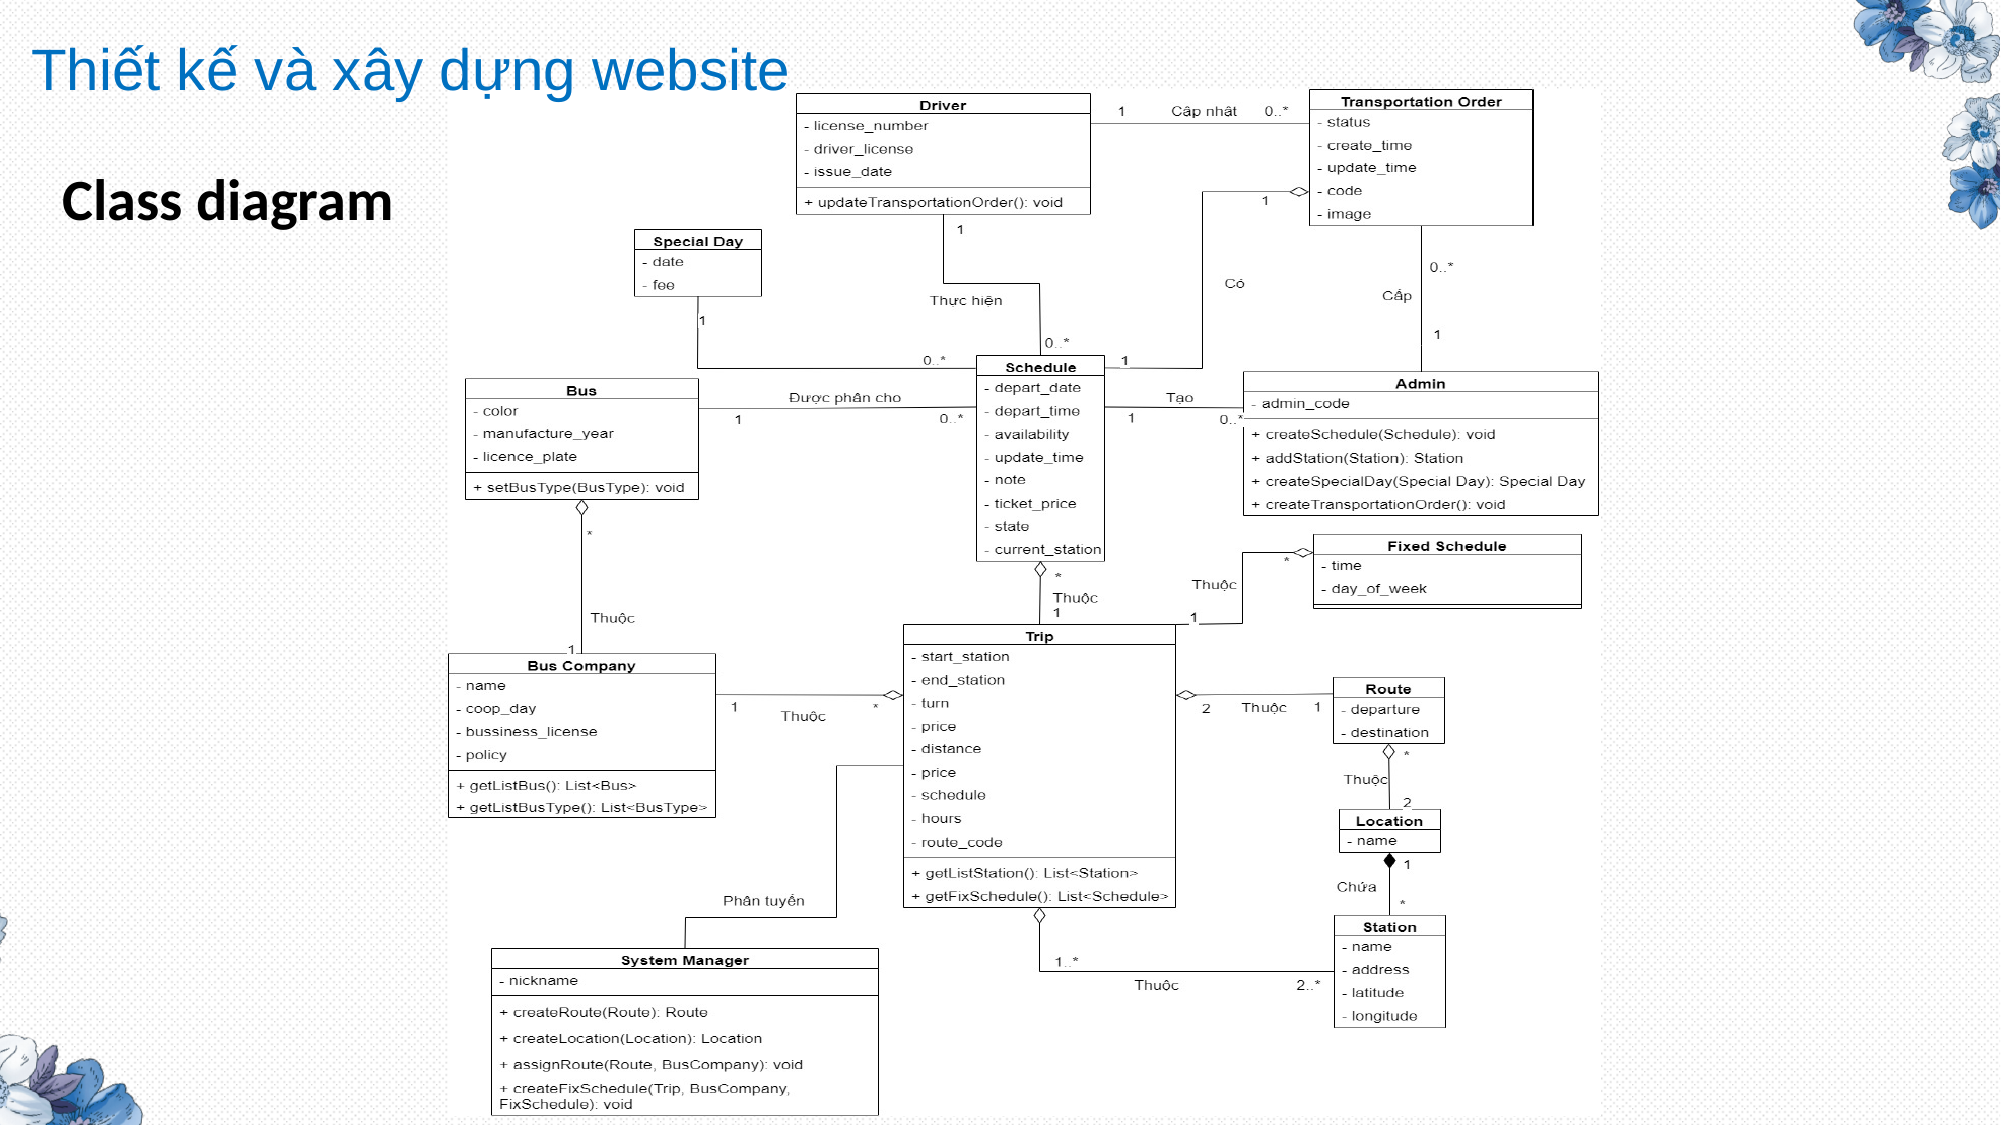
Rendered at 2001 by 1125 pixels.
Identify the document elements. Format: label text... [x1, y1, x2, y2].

picture [0, 0, 2001, 1125]
text_box Class diagram [0, 119, 442, 240]
text_box Thiết kế và xây dựng website [0, 24, 869, 110]
